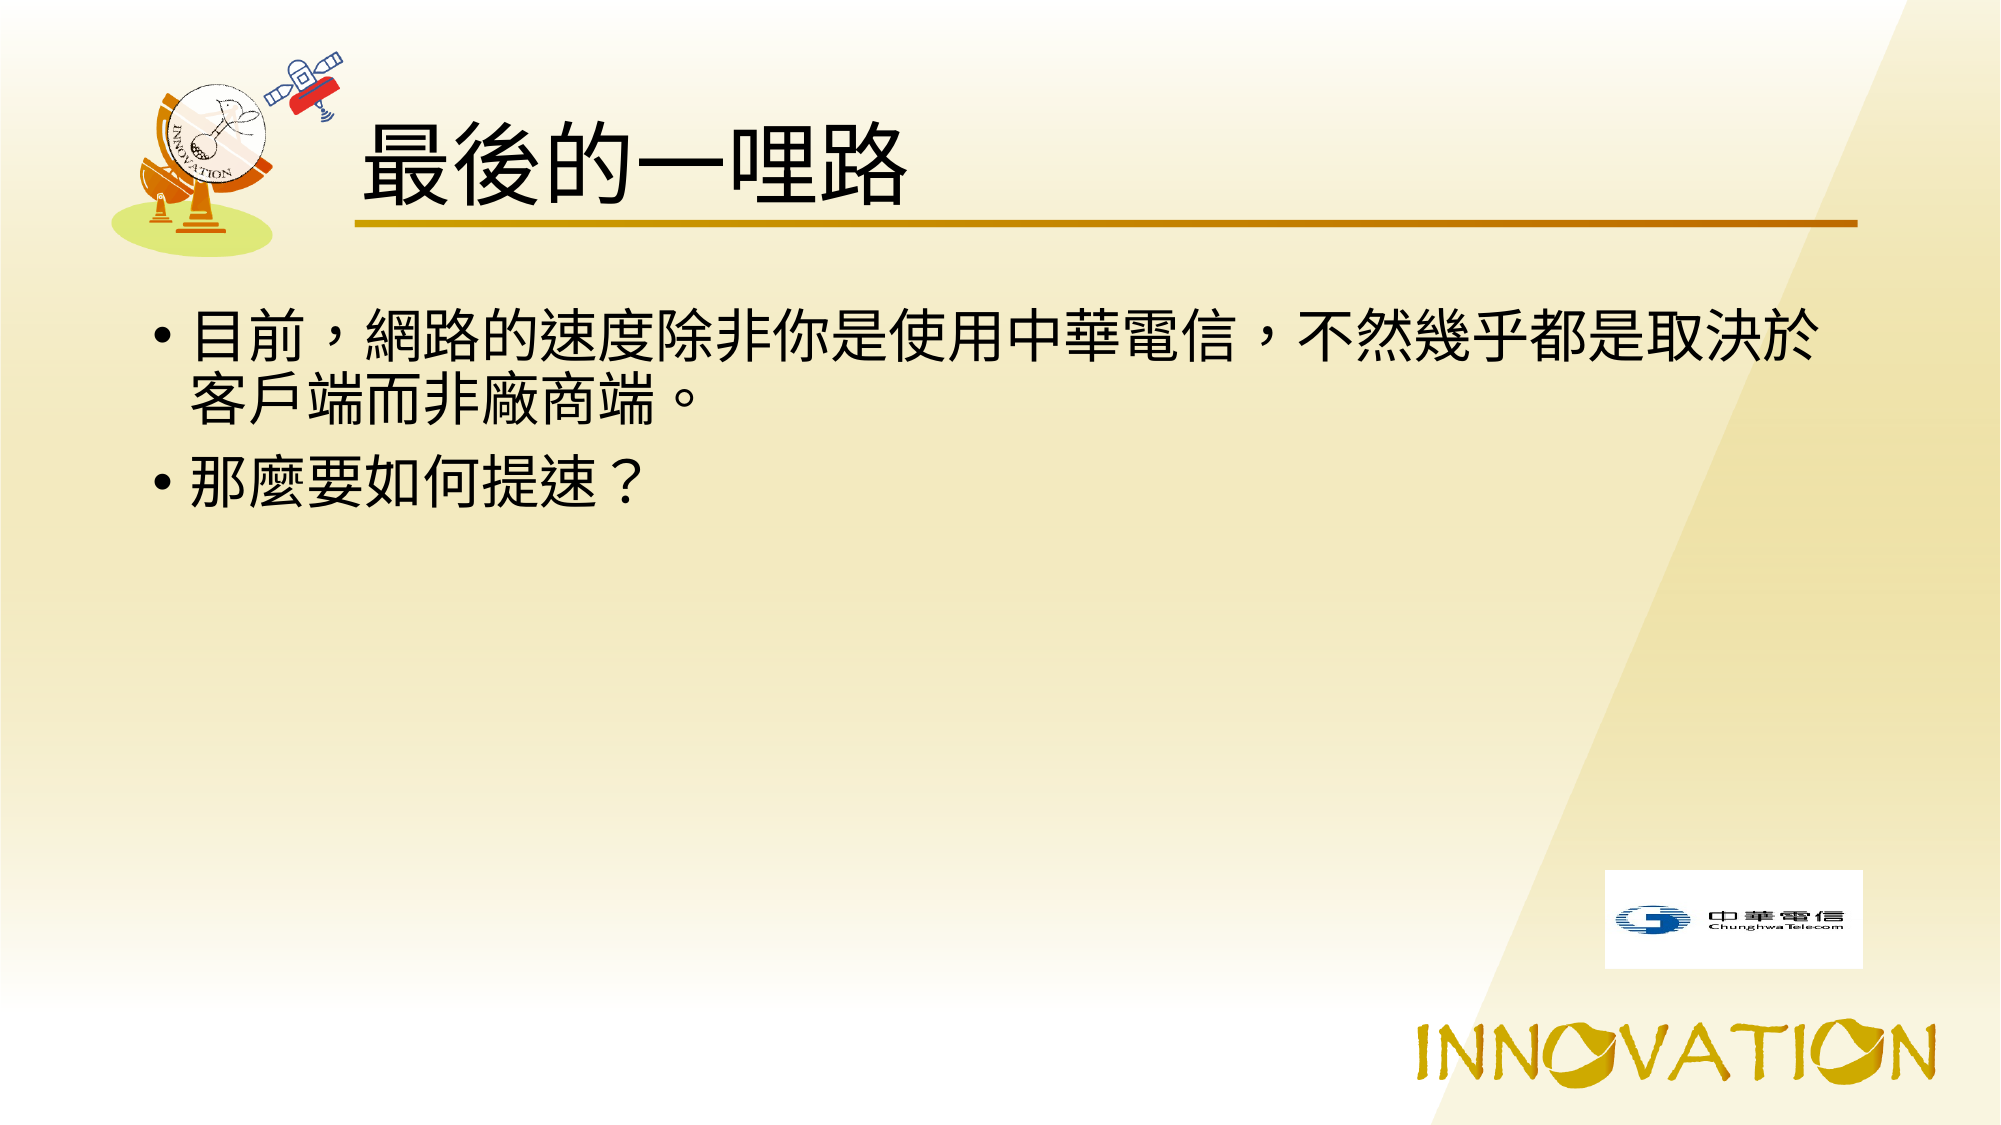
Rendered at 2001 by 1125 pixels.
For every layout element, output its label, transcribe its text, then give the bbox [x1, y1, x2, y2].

picture [0, 0, 2001, 1125]
title 最後的一哩路 [345, 59, 1863, 278]
list 目前，網路的速度除非你是使用中華電信，不然幾乎都是取決於客戶端而非廠商端。 那麼要如何提速？ [137, 299, 1863, 1014]
